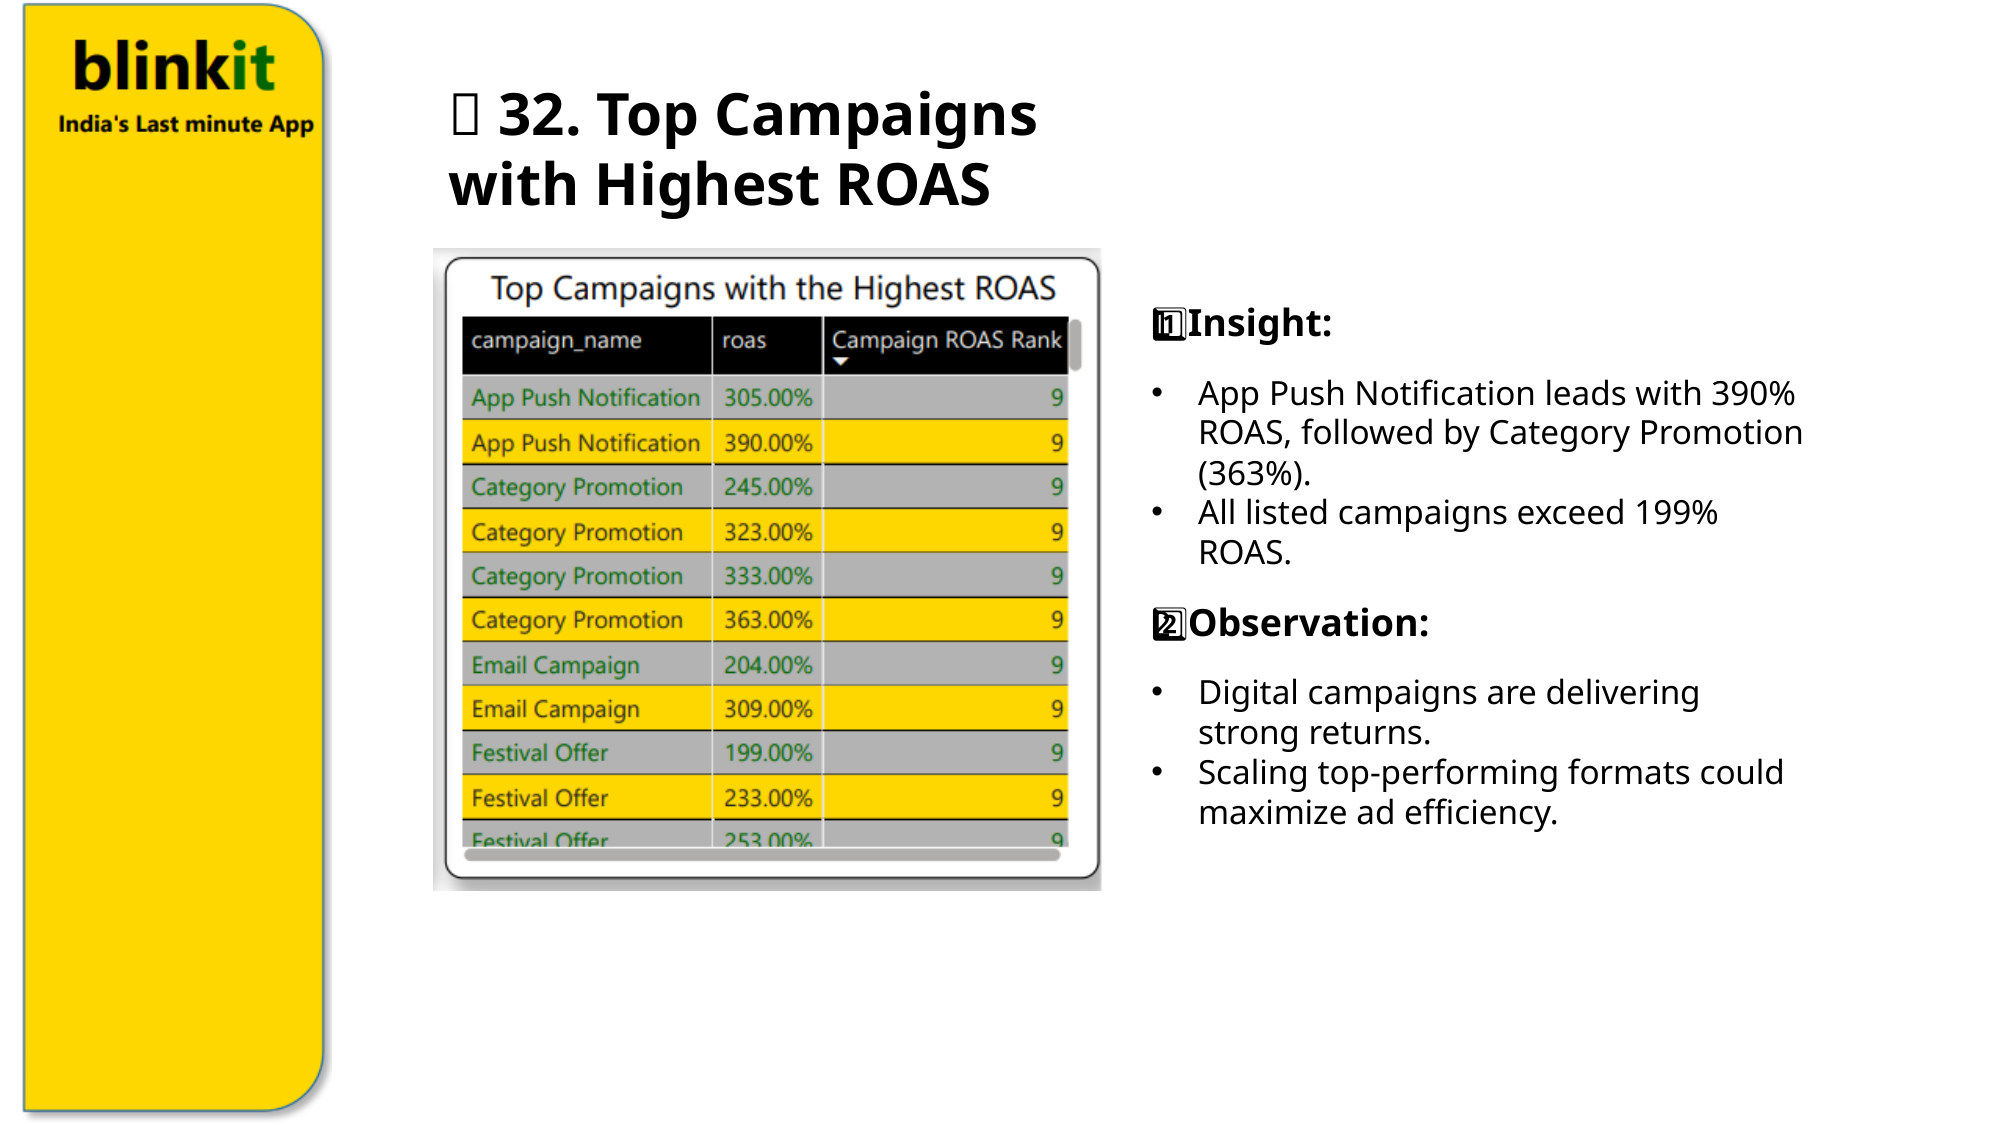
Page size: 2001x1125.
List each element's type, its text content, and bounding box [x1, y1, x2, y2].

picture [433, 248, 1105, 891]
picture [20, 0, 332, 1125]
text_box 📣 32. Top Campaigns with Highest ROAS [433, 69, 1121, 225]
text_box 1️⃣Insight: App Push Notification leads with 390% ROAS, followed by Category Promotion (363%). All listed campaigns exceed 199% ROAS. 2️⃣Observation: Digital campaigns are delivering strong returns. Scaling top-performing formats could maximize ad efficiency. [1136, 252, 1827, 839]
